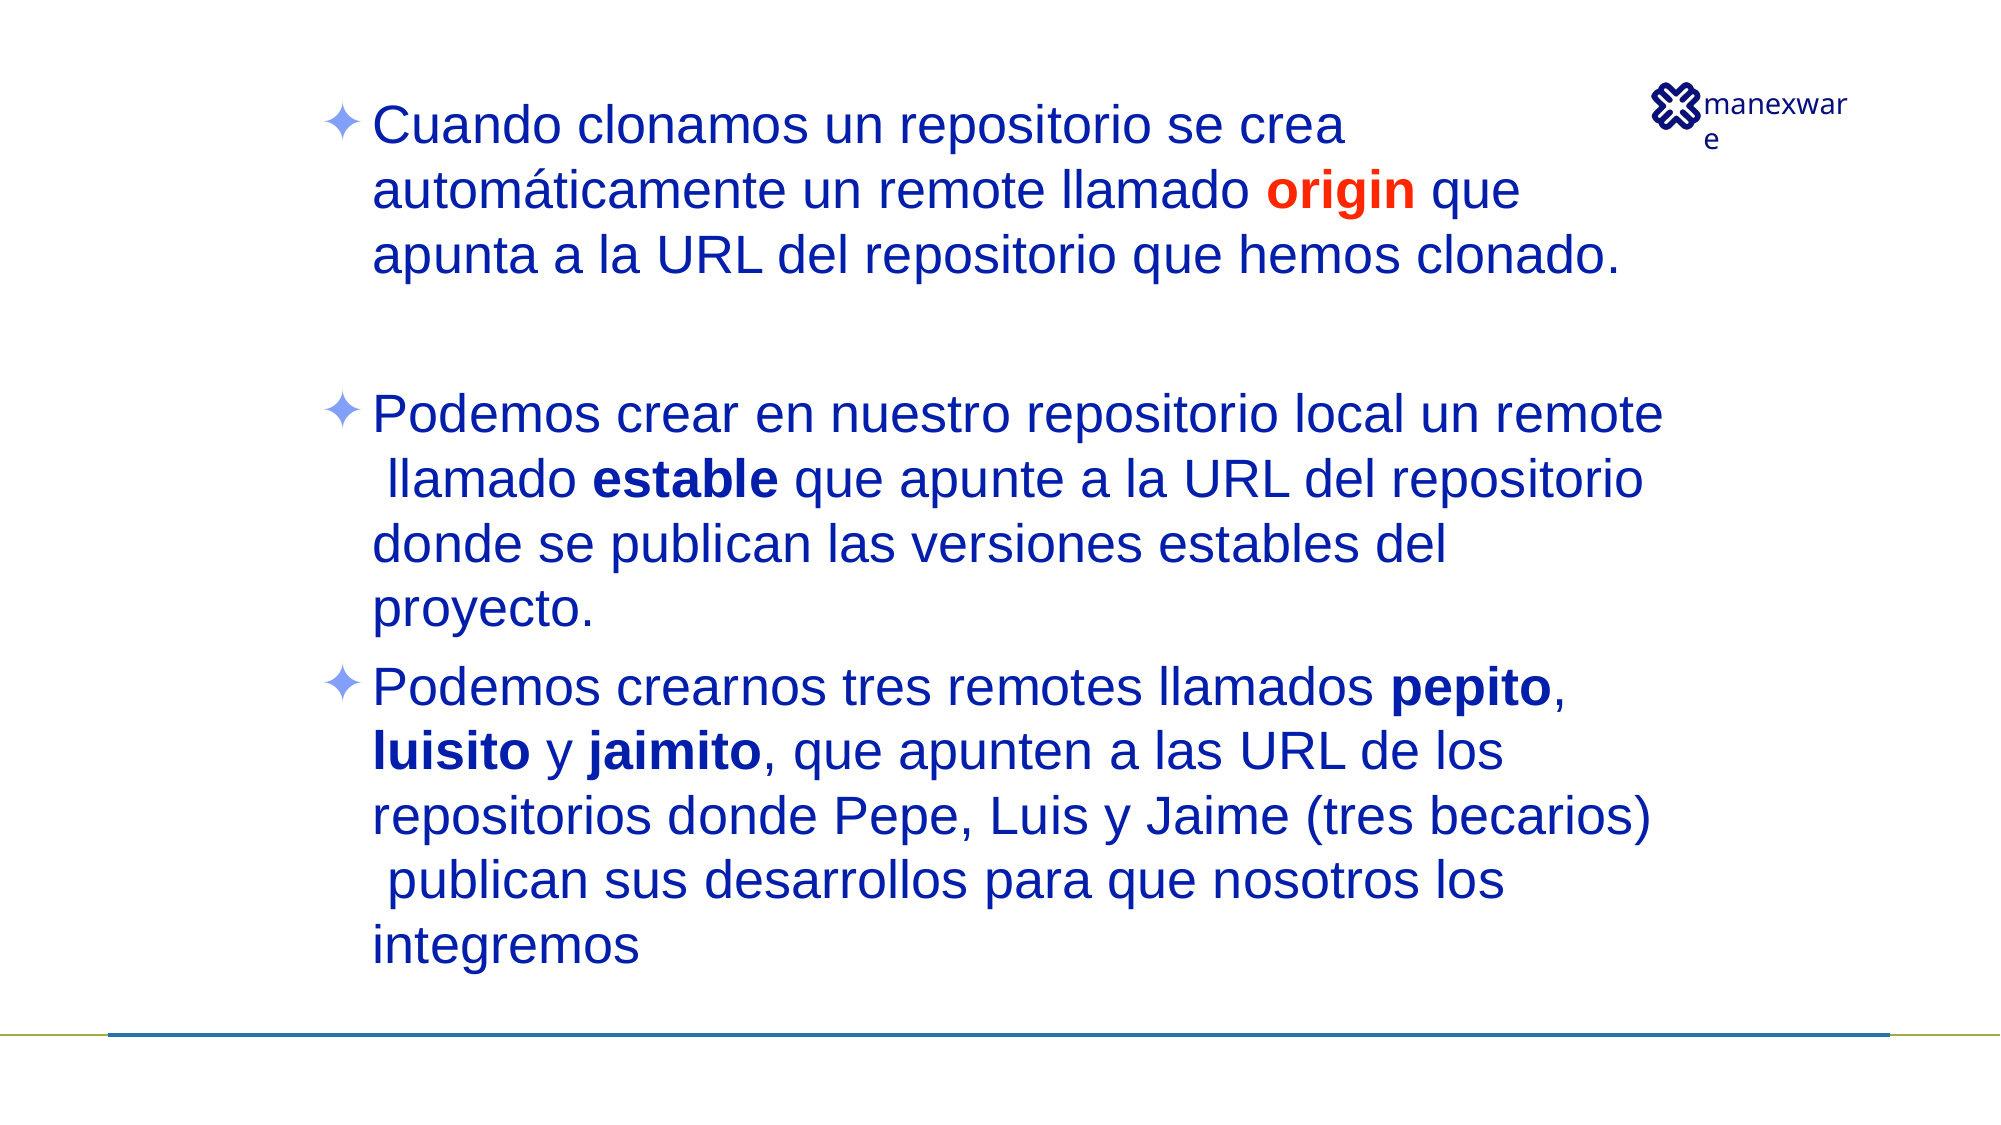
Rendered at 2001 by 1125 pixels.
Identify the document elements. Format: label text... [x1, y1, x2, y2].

picture [1650, 81, 1702, 131]
text_box Cuando clonamos un repositorio se crea automáticamente un remote llamado origin que apunta a la URL del repositorio que hemos clonado. Podemos crear en nuestro repositorio local un remote llamado estable que apunte a la URL del repositorio donde se publican las versiones estables del proyecto. Podemos crearnos tres remotes llamados pepito, luisito y jaimito, que apunten a las URL de los repositorios donde Pepe, Luis y Jaime (tres becarios) publican sus desarrollos para que nosotros los integremos [318, 87, 1667, 975]
